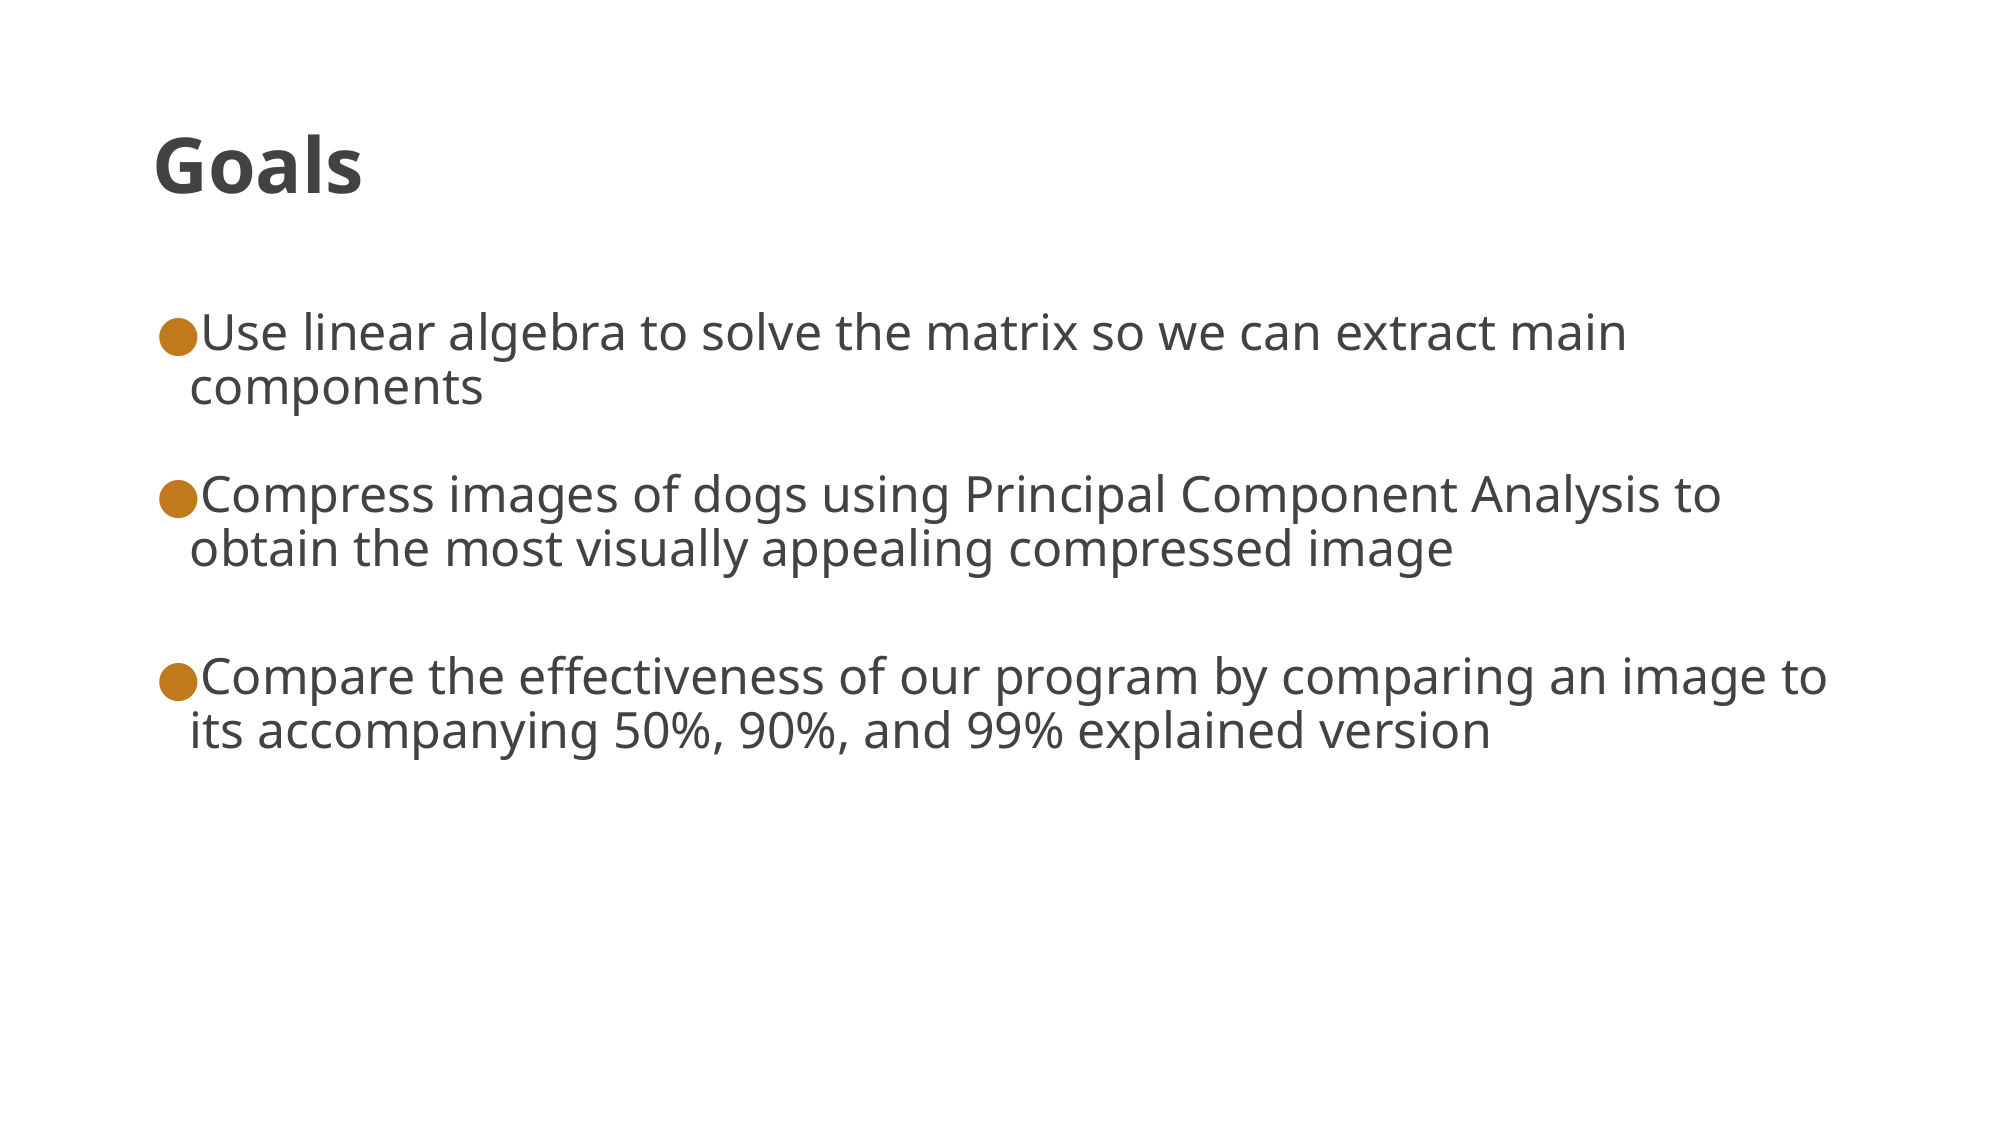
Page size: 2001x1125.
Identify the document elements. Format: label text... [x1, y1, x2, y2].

title Goals [137, 59, 1863, 278]
list Use linear algebra to solve the matrix so we can extract main components Compress images of dogs using Principal Component Analysis to obtain the most visually appealing compressed image Compare the effectiveness of our program by comparing an image to its accompanying 50%, 90%, and 99% explained version [137, 299, 1863, 1014]
